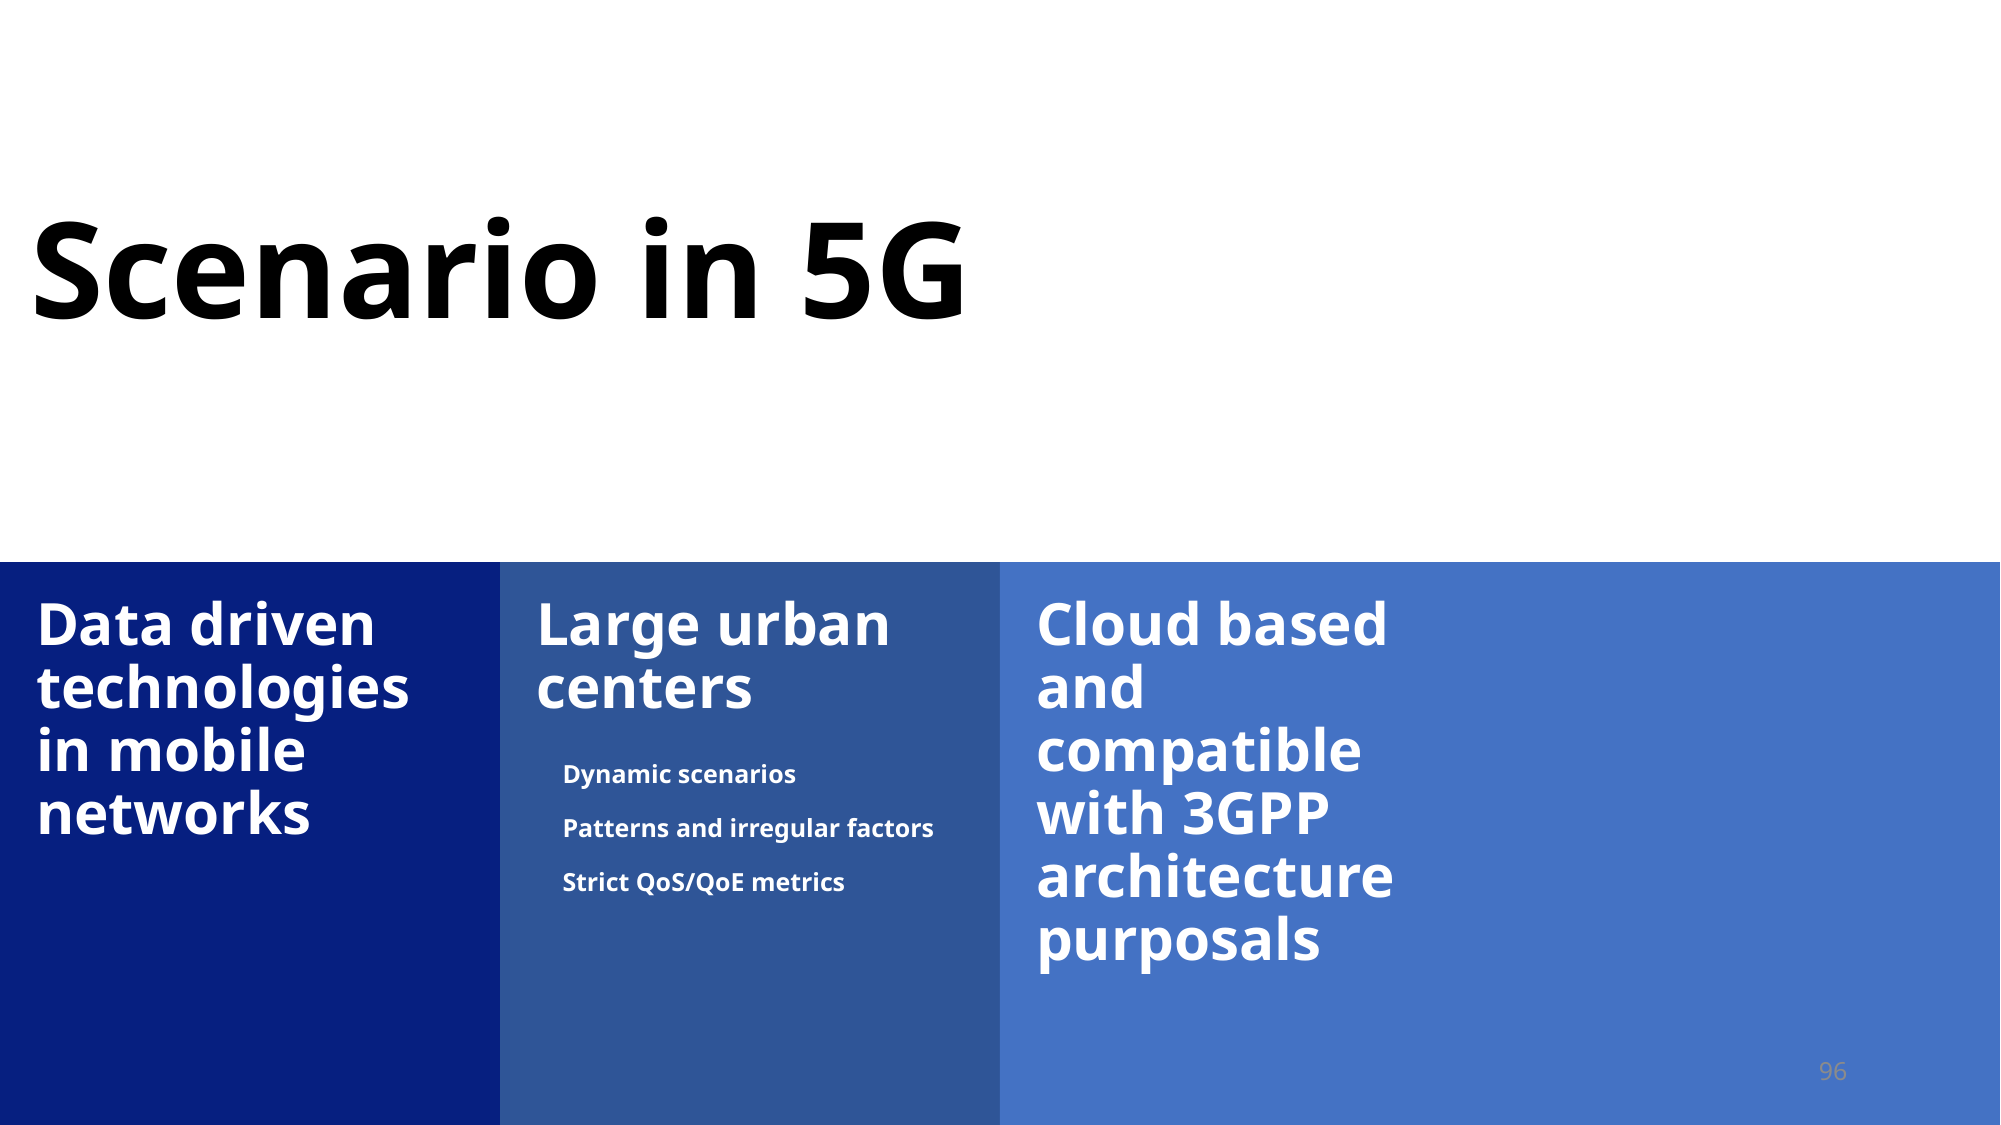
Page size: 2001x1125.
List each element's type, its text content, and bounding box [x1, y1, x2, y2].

slide_number 96 [1412, 1042, 1863, 1103]
text_box Dynamic scenarios Patterns and irregular factors Strict QoS/QoE metrics [562, 761, 975, 1015]
list Data driven technologies in mobile networks [0, 562, 500, 1125]
text_box [1500, 562, 2000, 1125]
list Large urban centers [500, 562, 999, 1125]
title Scenario in 5G [0, 0, 2000, 562]
list Cloud based and compatible with 3GPP architecture purposals [999, 562, 1500, 1125]
